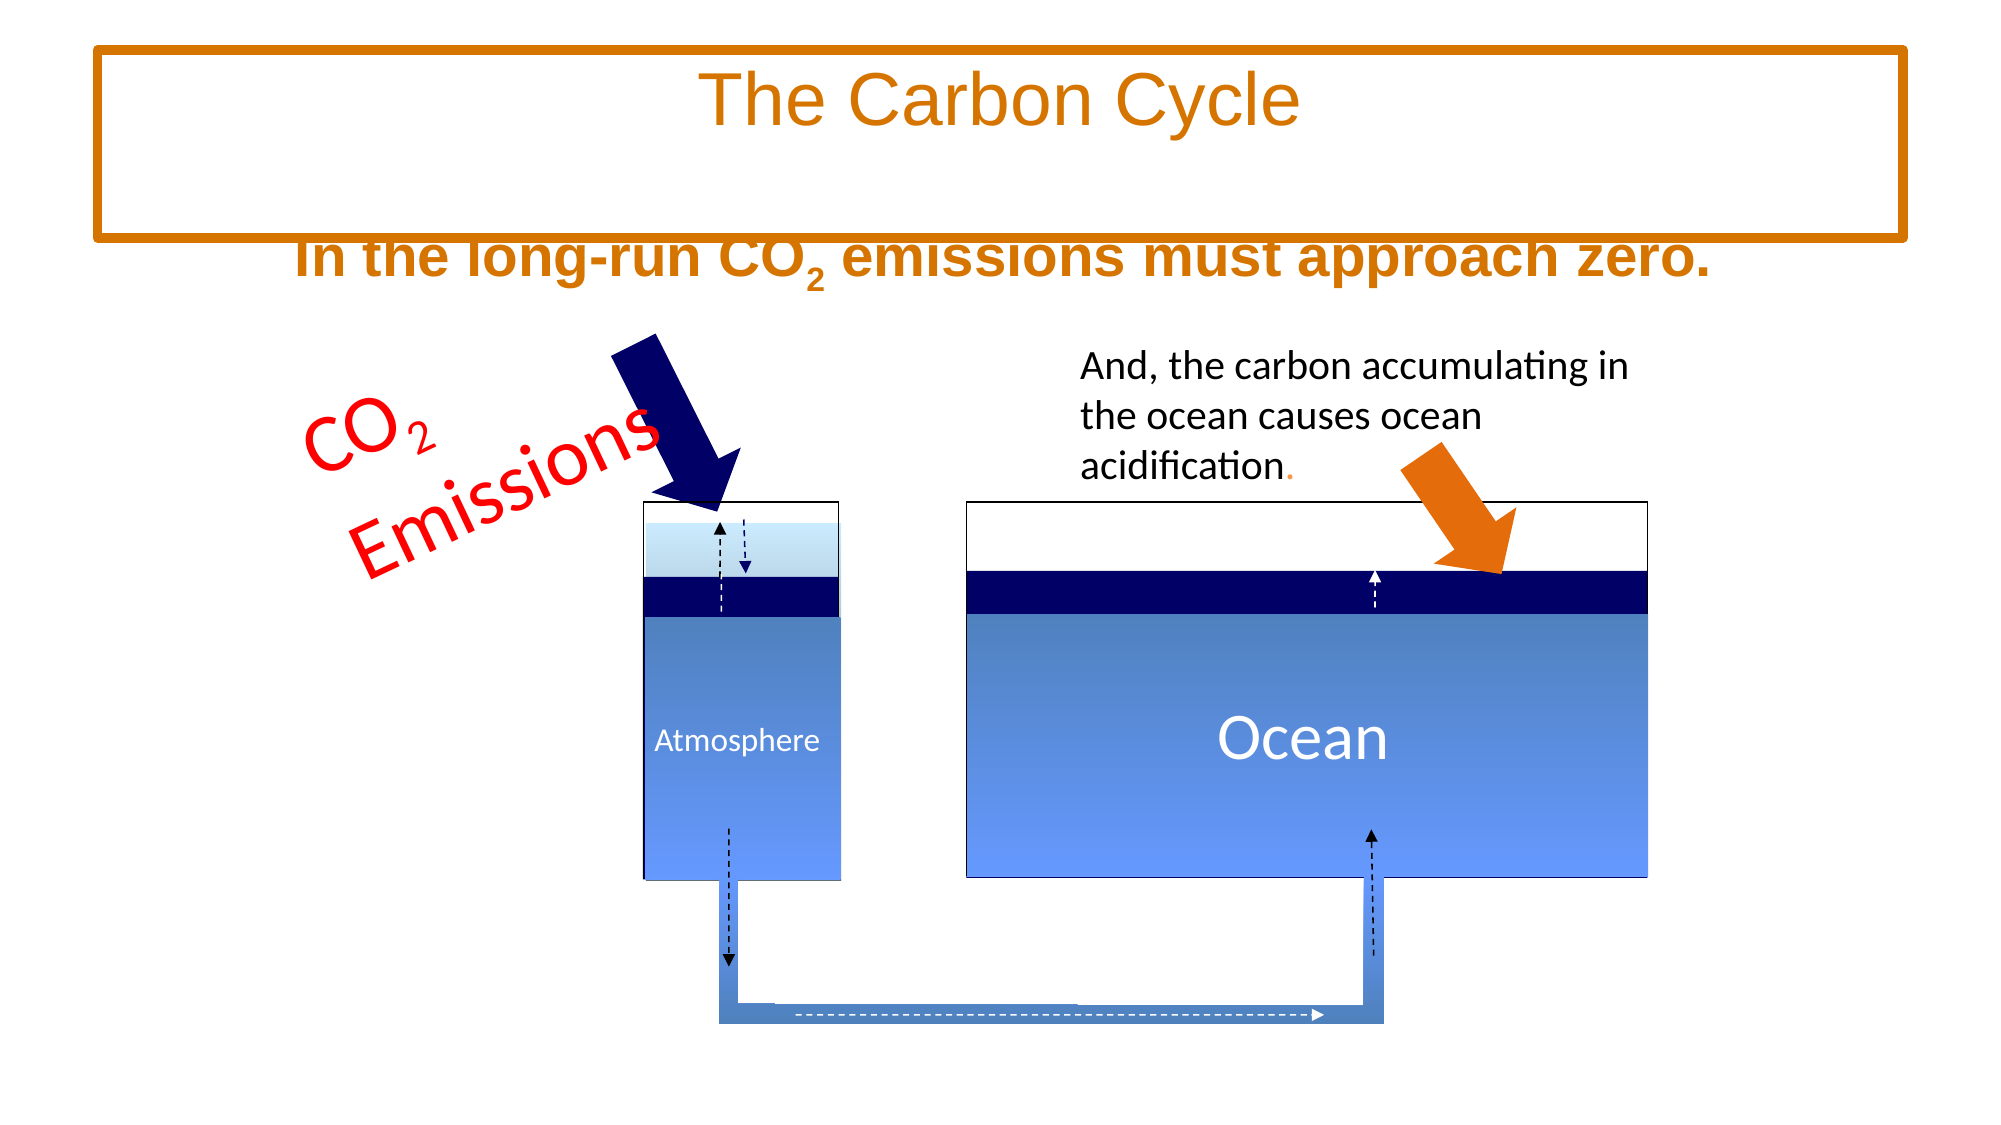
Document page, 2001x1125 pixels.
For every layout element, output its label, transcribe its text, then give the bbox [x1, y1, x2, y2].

text_box In the long-run CO2 emissions must approach zero. [105, 218, 1903, 298]
text_box [966, 501, 1648, 876]
text_box [643, 502, 839, 710]
text_box [1308, 1008, 1325, 1022]
text_box [719, 871, 1385, 1024]
text_box [645, 617, 841, 880]
text_box [739, 552, 752, 574]
text_box And, the carbon accumulating in the ocean causes ocean acidification. [1065, 330, 1685, 495]
text_box [967, 614, 1649, 877]
text_box Ocean [1202, 685, 1405, 781]
text_box Atmosphere [639, 710, 836, 766]
text_box CO2 Emissions [266, 298, 745, 611]
title The Carbon Cycle [97, 50, 1903, 238]
text_box [738, 523, 842, 881]
text_box [1400, 441, 1517, 575]
text_box [713, 522, 727, 535]
text_box [1368, 570, 1382, 586]
text_box [1365, 829, 1378, 845]
text_box [651, 446, 741, 502]
text_box [722, 951, 736, 967]
